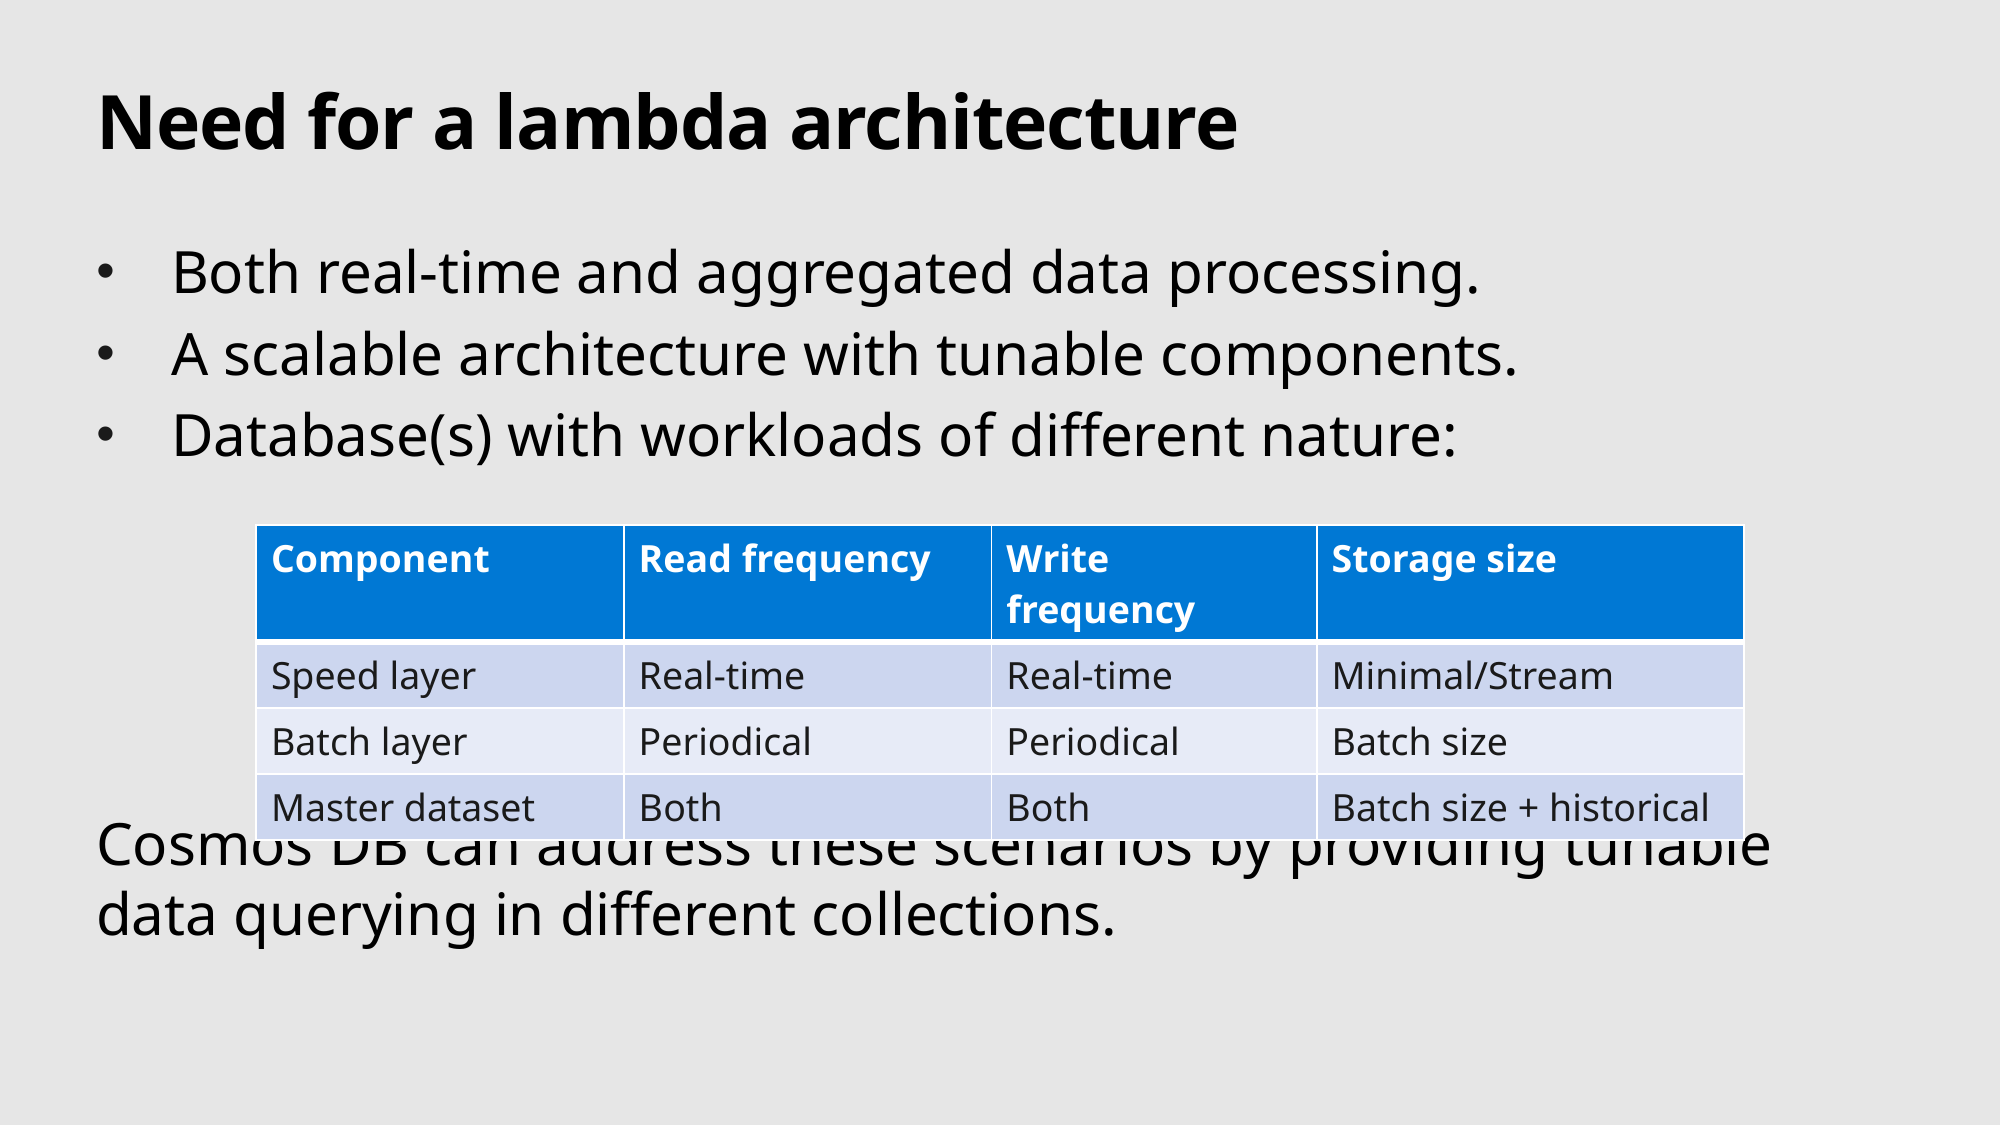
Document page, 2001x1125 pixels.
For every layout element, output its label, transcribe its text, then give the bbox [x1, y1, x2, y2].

table_cell Both [992, 775, 1316, 839]
table_cell Master dataset [257, 775, 623, 839]
table_cell Real-time [625, 645, 991, 707]
list Both real-time and aggregated data processing. A scalable architecture with tunable components. Database(s) with workloads of different nature: Cosmos DB can address these scenarios by providing tunable data querying in different collections. [96, 235, 1904, 971]
table_cell Speed layer [257, 645, 623, 707]
table_header Write frequency [992, 526, 1316, 639]
table_cell Both [625, 775, 991, 839]
table_cell Periodical [992, 709, 1316, 773]
table_cell Batch size [1318, 709, 1743, 773]
table_cell Real-time [992, 645, 1316, 707]
table_header Storage size [1318, 526, 1743, 639]
table_header Component [257, 526, 623, 639]
table_cell Periodical [625, 709, 991, 773]
table_cell Batch layer [257, 709, 623, 773]
table_header Read frequency [625, 526, 991, 639]
table_cell Batch size + historical [1318, 775, 1743, 839]
title Need for a lambda architecture [96, 75, 1904, 166]
table_cell Minimal/Stream [1318, 645, 1743, 707]
